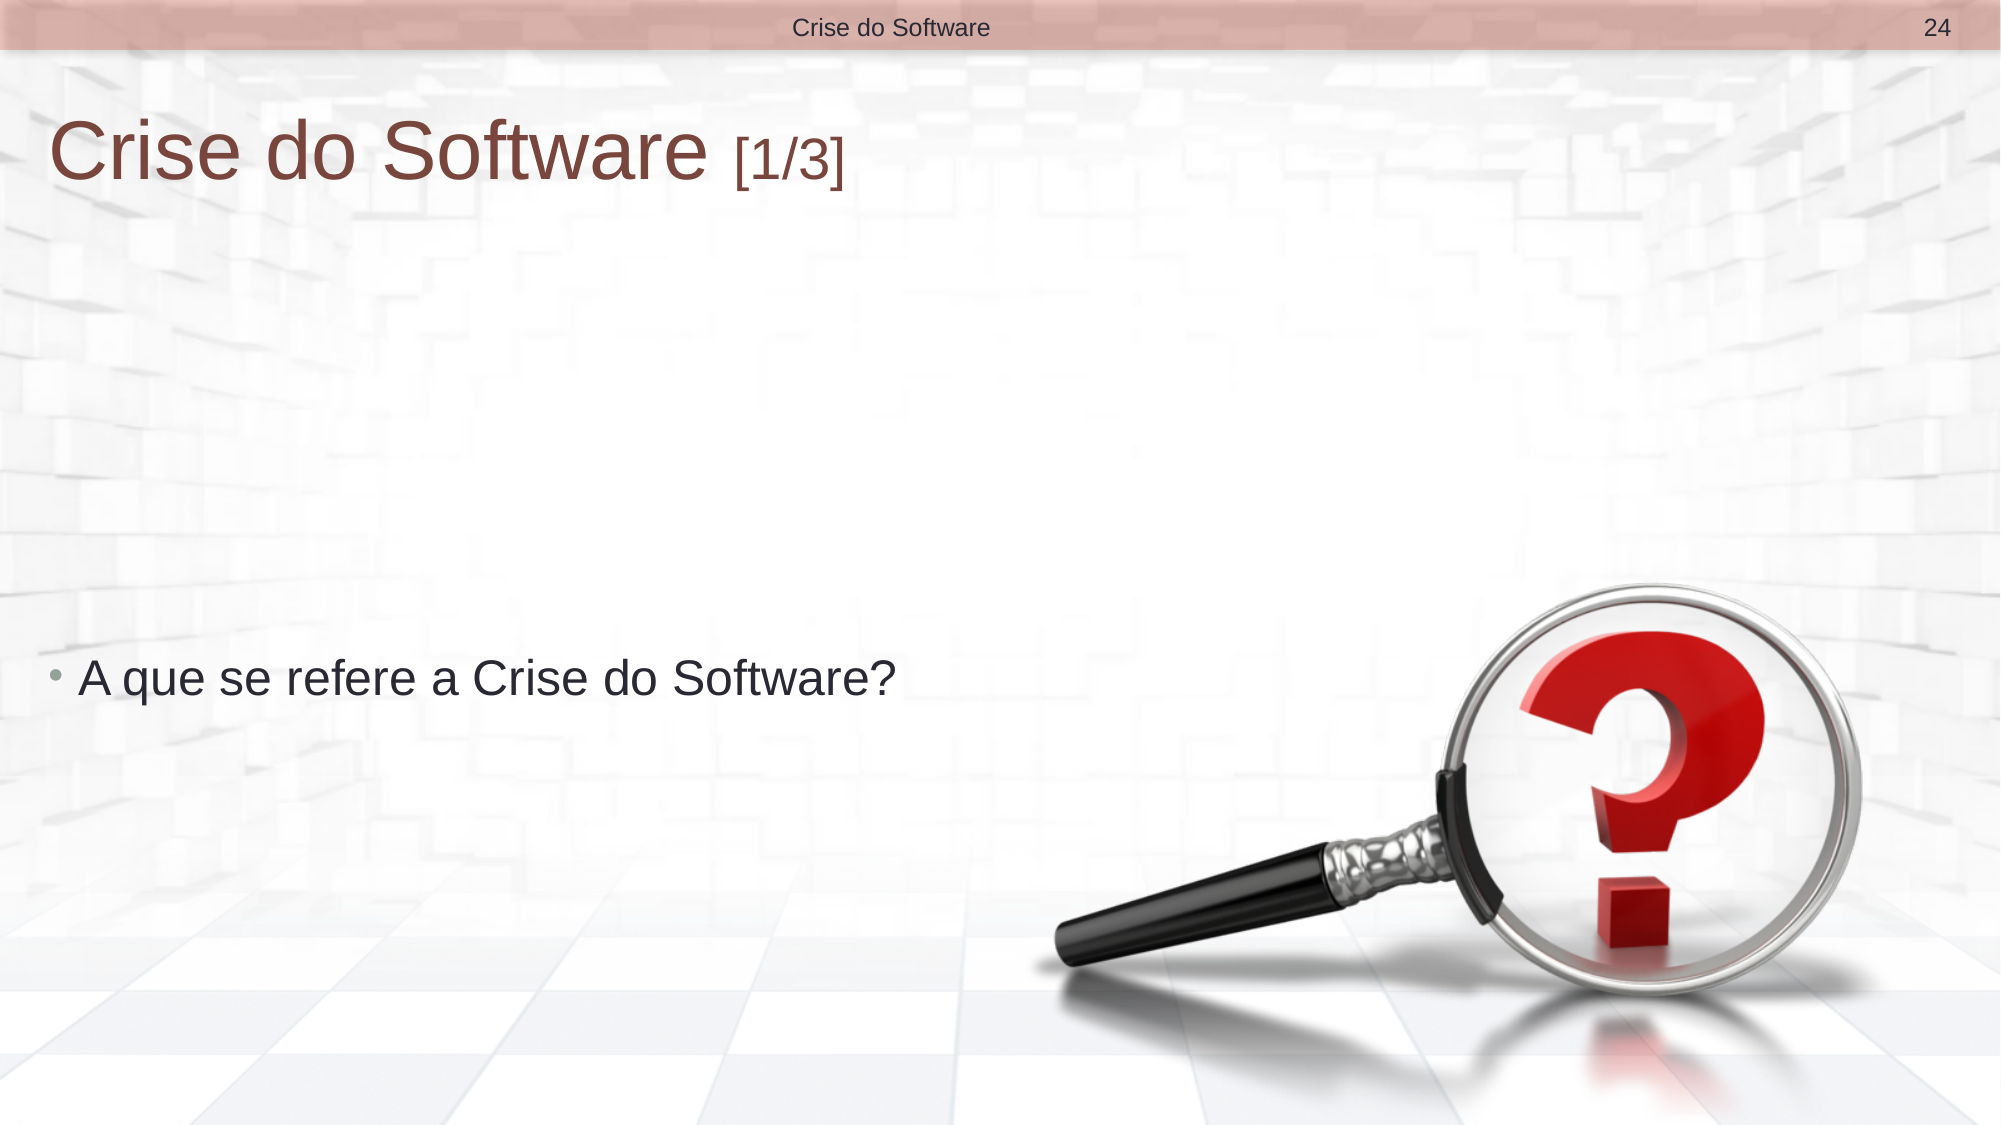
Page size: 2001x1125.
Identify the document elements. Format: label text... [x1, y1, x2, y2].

title Crise do Software [1/3] [33, 66, 1967, 225]
list A que se refere a Crise do Software? [33, 249, 1967, 1100]
picture [0, 562, 2000, 1125]
footer Crise do Software [33, 3, 1750, 50]
slide_number 24 [1783, 3, 1967, 50]
